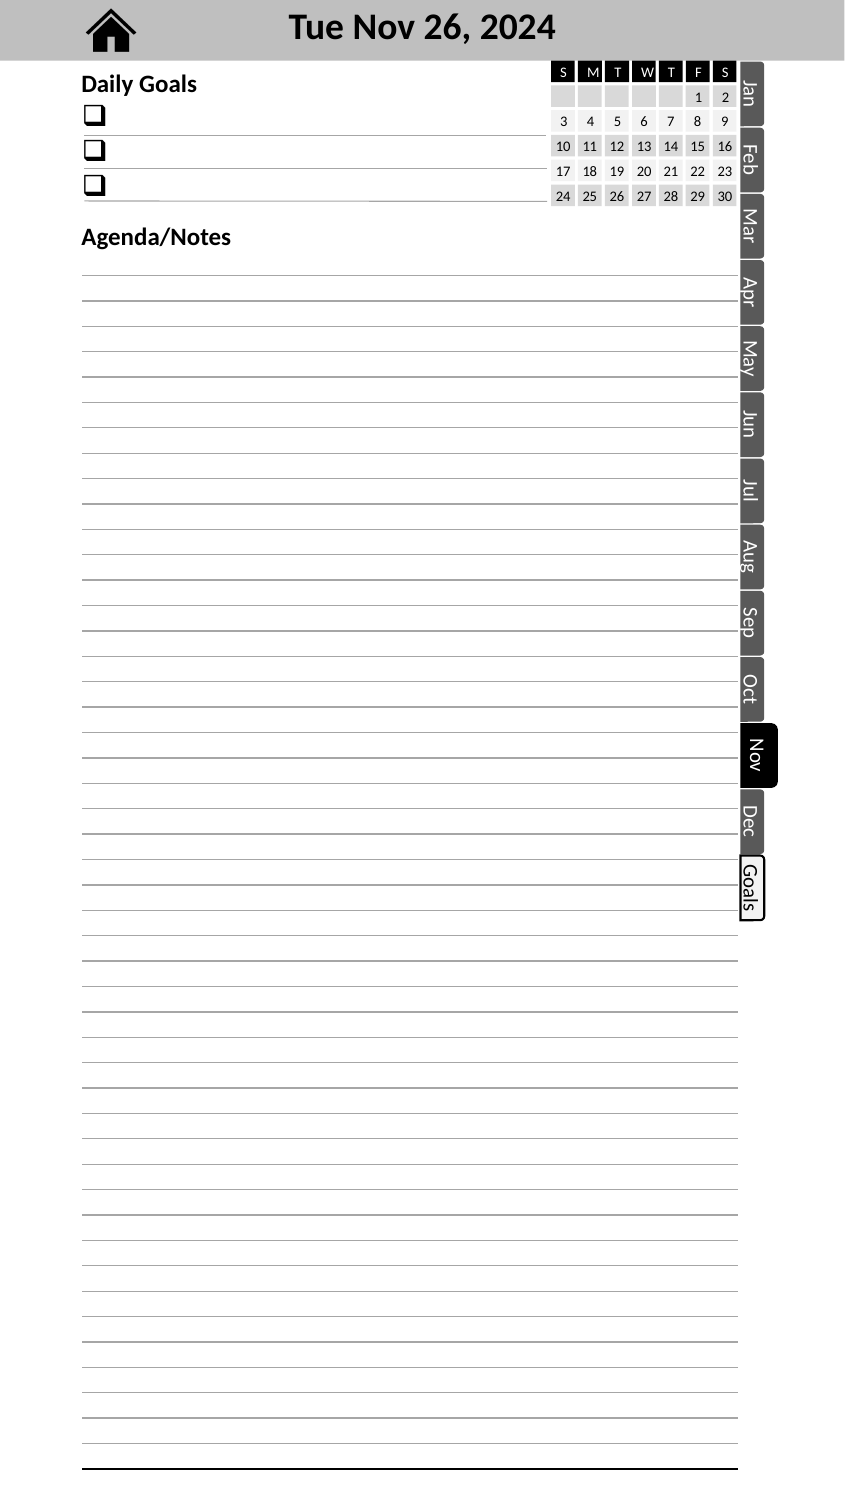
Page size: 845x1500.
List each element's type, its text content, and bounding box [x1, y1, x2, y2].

picture [82, 1, 140, 59]
list Tue Nov 26, 2024 [190, 0, 655, 61]
